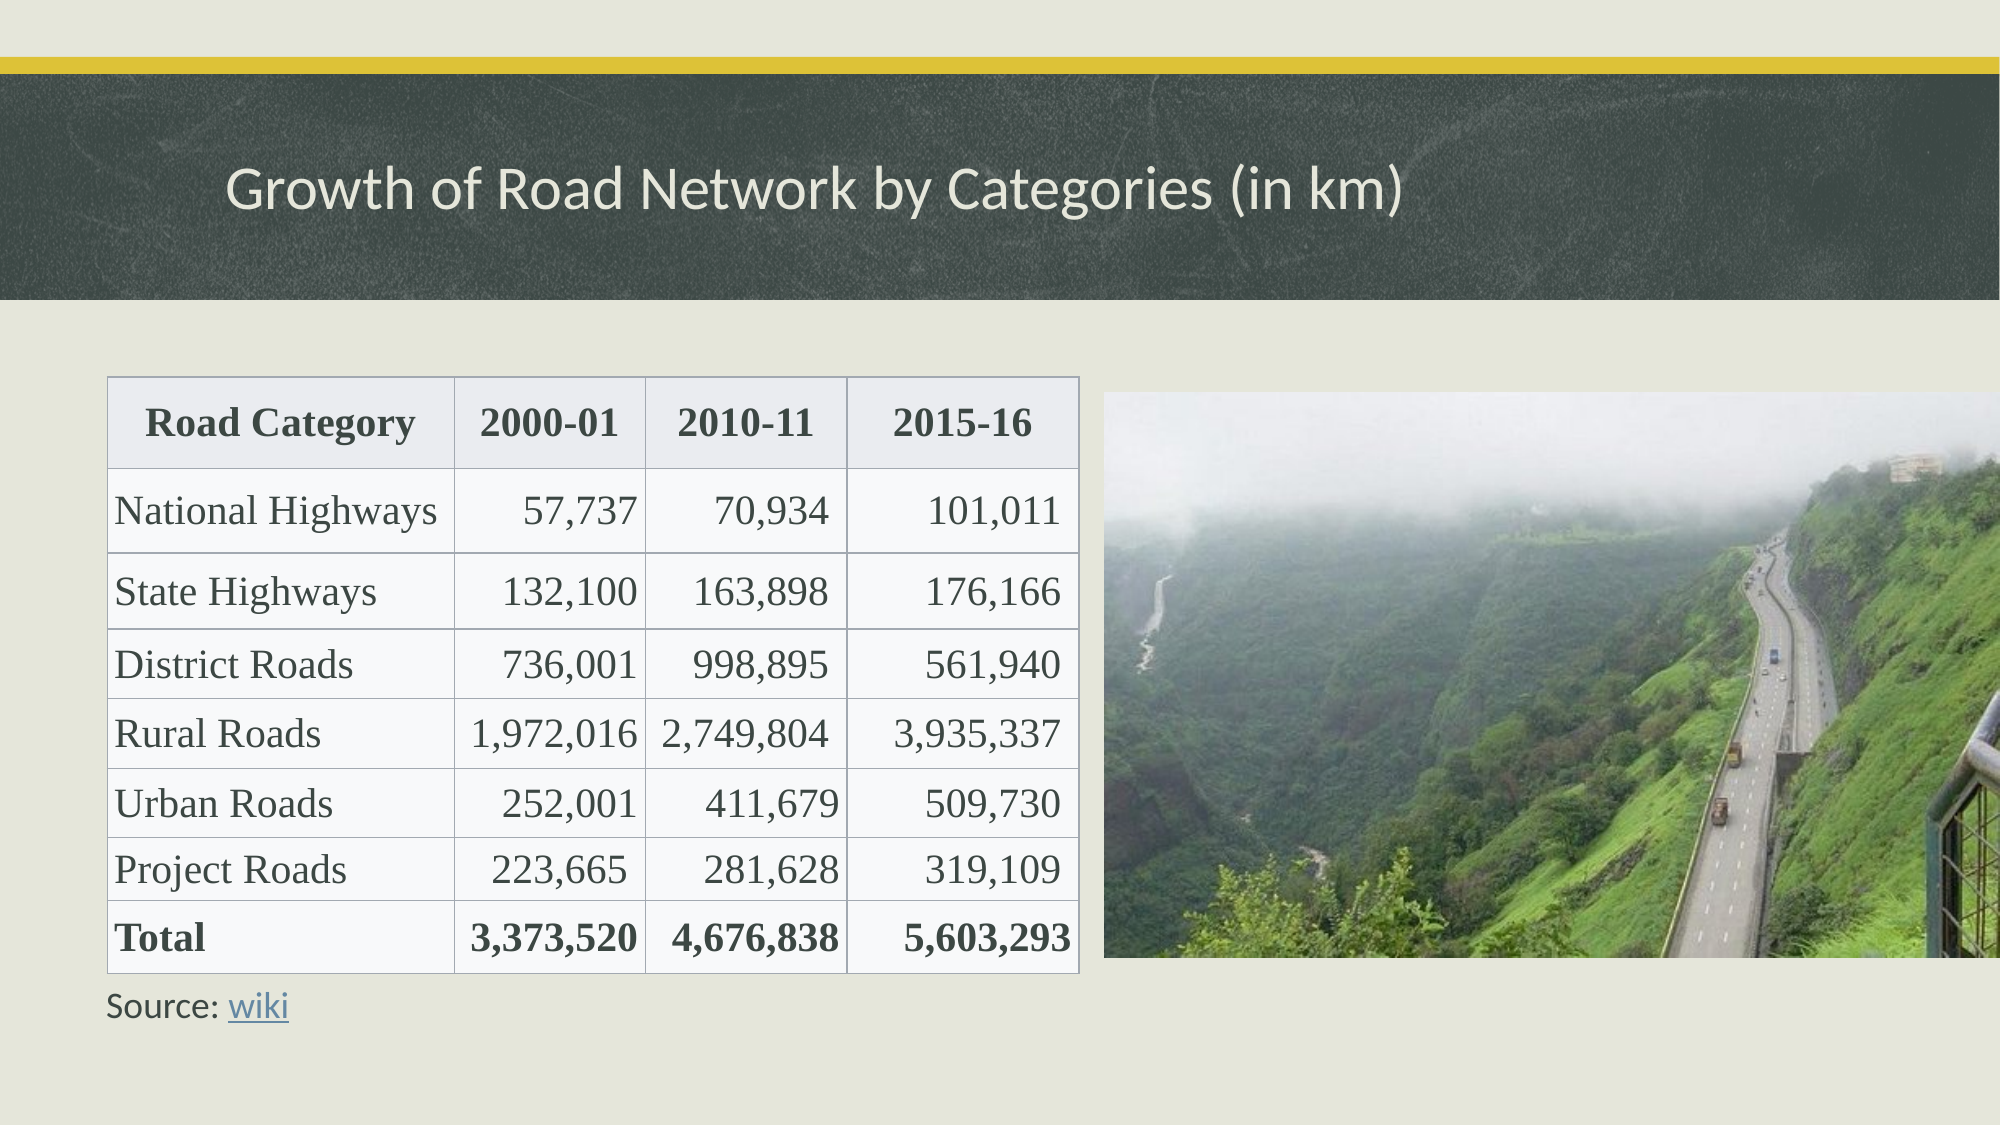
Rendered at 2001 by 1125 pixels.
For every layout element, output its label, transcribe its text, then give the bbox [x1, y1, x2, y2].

table_cell 998,895 [646, 630, 846, 698]
table_cell 1,972,016 [455, 699, 645, 768]
table_cell State Highways [108, 554, 454, 628]
table_cell 252,001 [455, 769, 645, 837]
table_cell 4,676,838 [646, 901, 846, 973]
table_cell 101,011 [848, 469, 1078, 552]
table_cell 70,934 [646, 469, 846, 552]
table_header 2015-16 [848, 378, 1078, 468]
table_cell Project Roads [108, 838, 454, 900]
table_cell Urban Roads [108, 769, 454, 837]
table_cell District Roads [108, 630, 454, 698]
table_cell 281,628 [646, 838, 846, 900]
table_header 2010-11 [646, 378, 846, 468]
table_cell 163,898 [646, 554, 846, 628]
table_header 2000-01 [455, 378, 645, 468]
table_cell National Highways [108, 469, 454, 552]
table_cell 176,166 [848, 554, 1078, 628]
table_cell 736,001 [455, 630, 645, 698]
text_box Source: wiki [91, 973, 305, 1034]
table_cell 3,373,520 [455, 901, 645, 973]
table_cell 132,100 [455, 554, 645, 628]
table_header Road Category [108, 378, 454, 468]
table_cell 5,603,293 [848, 901, 1078, 973]
picture [1104, 392, 2000, 958]
table_cell 319,109 [848, 838, 1078, 900]
table_cell Rural Roads [108, 699, 454, 768]
table_cell 561,940 [848, 630, 1078, 698]
table_cell 2,749,804 [646, 699, 846, 768]
table_cell 411,679 [646, 769, 846, 837]
title Growth of Road Network by Categories (in km) [210, 76, 1790, 300]
table_cell 3,935,337 [848, 699, 1078, 768]
table_cell 509,730 [848, 769, 1078, 837]
table_cell Total [108, 901, 454, 973]
picture [0, 74, 2000, 300]
table_cell 223,665 [455, 838, 645, 900]
table_cell 57,737 [455, 469, 645, 552]
